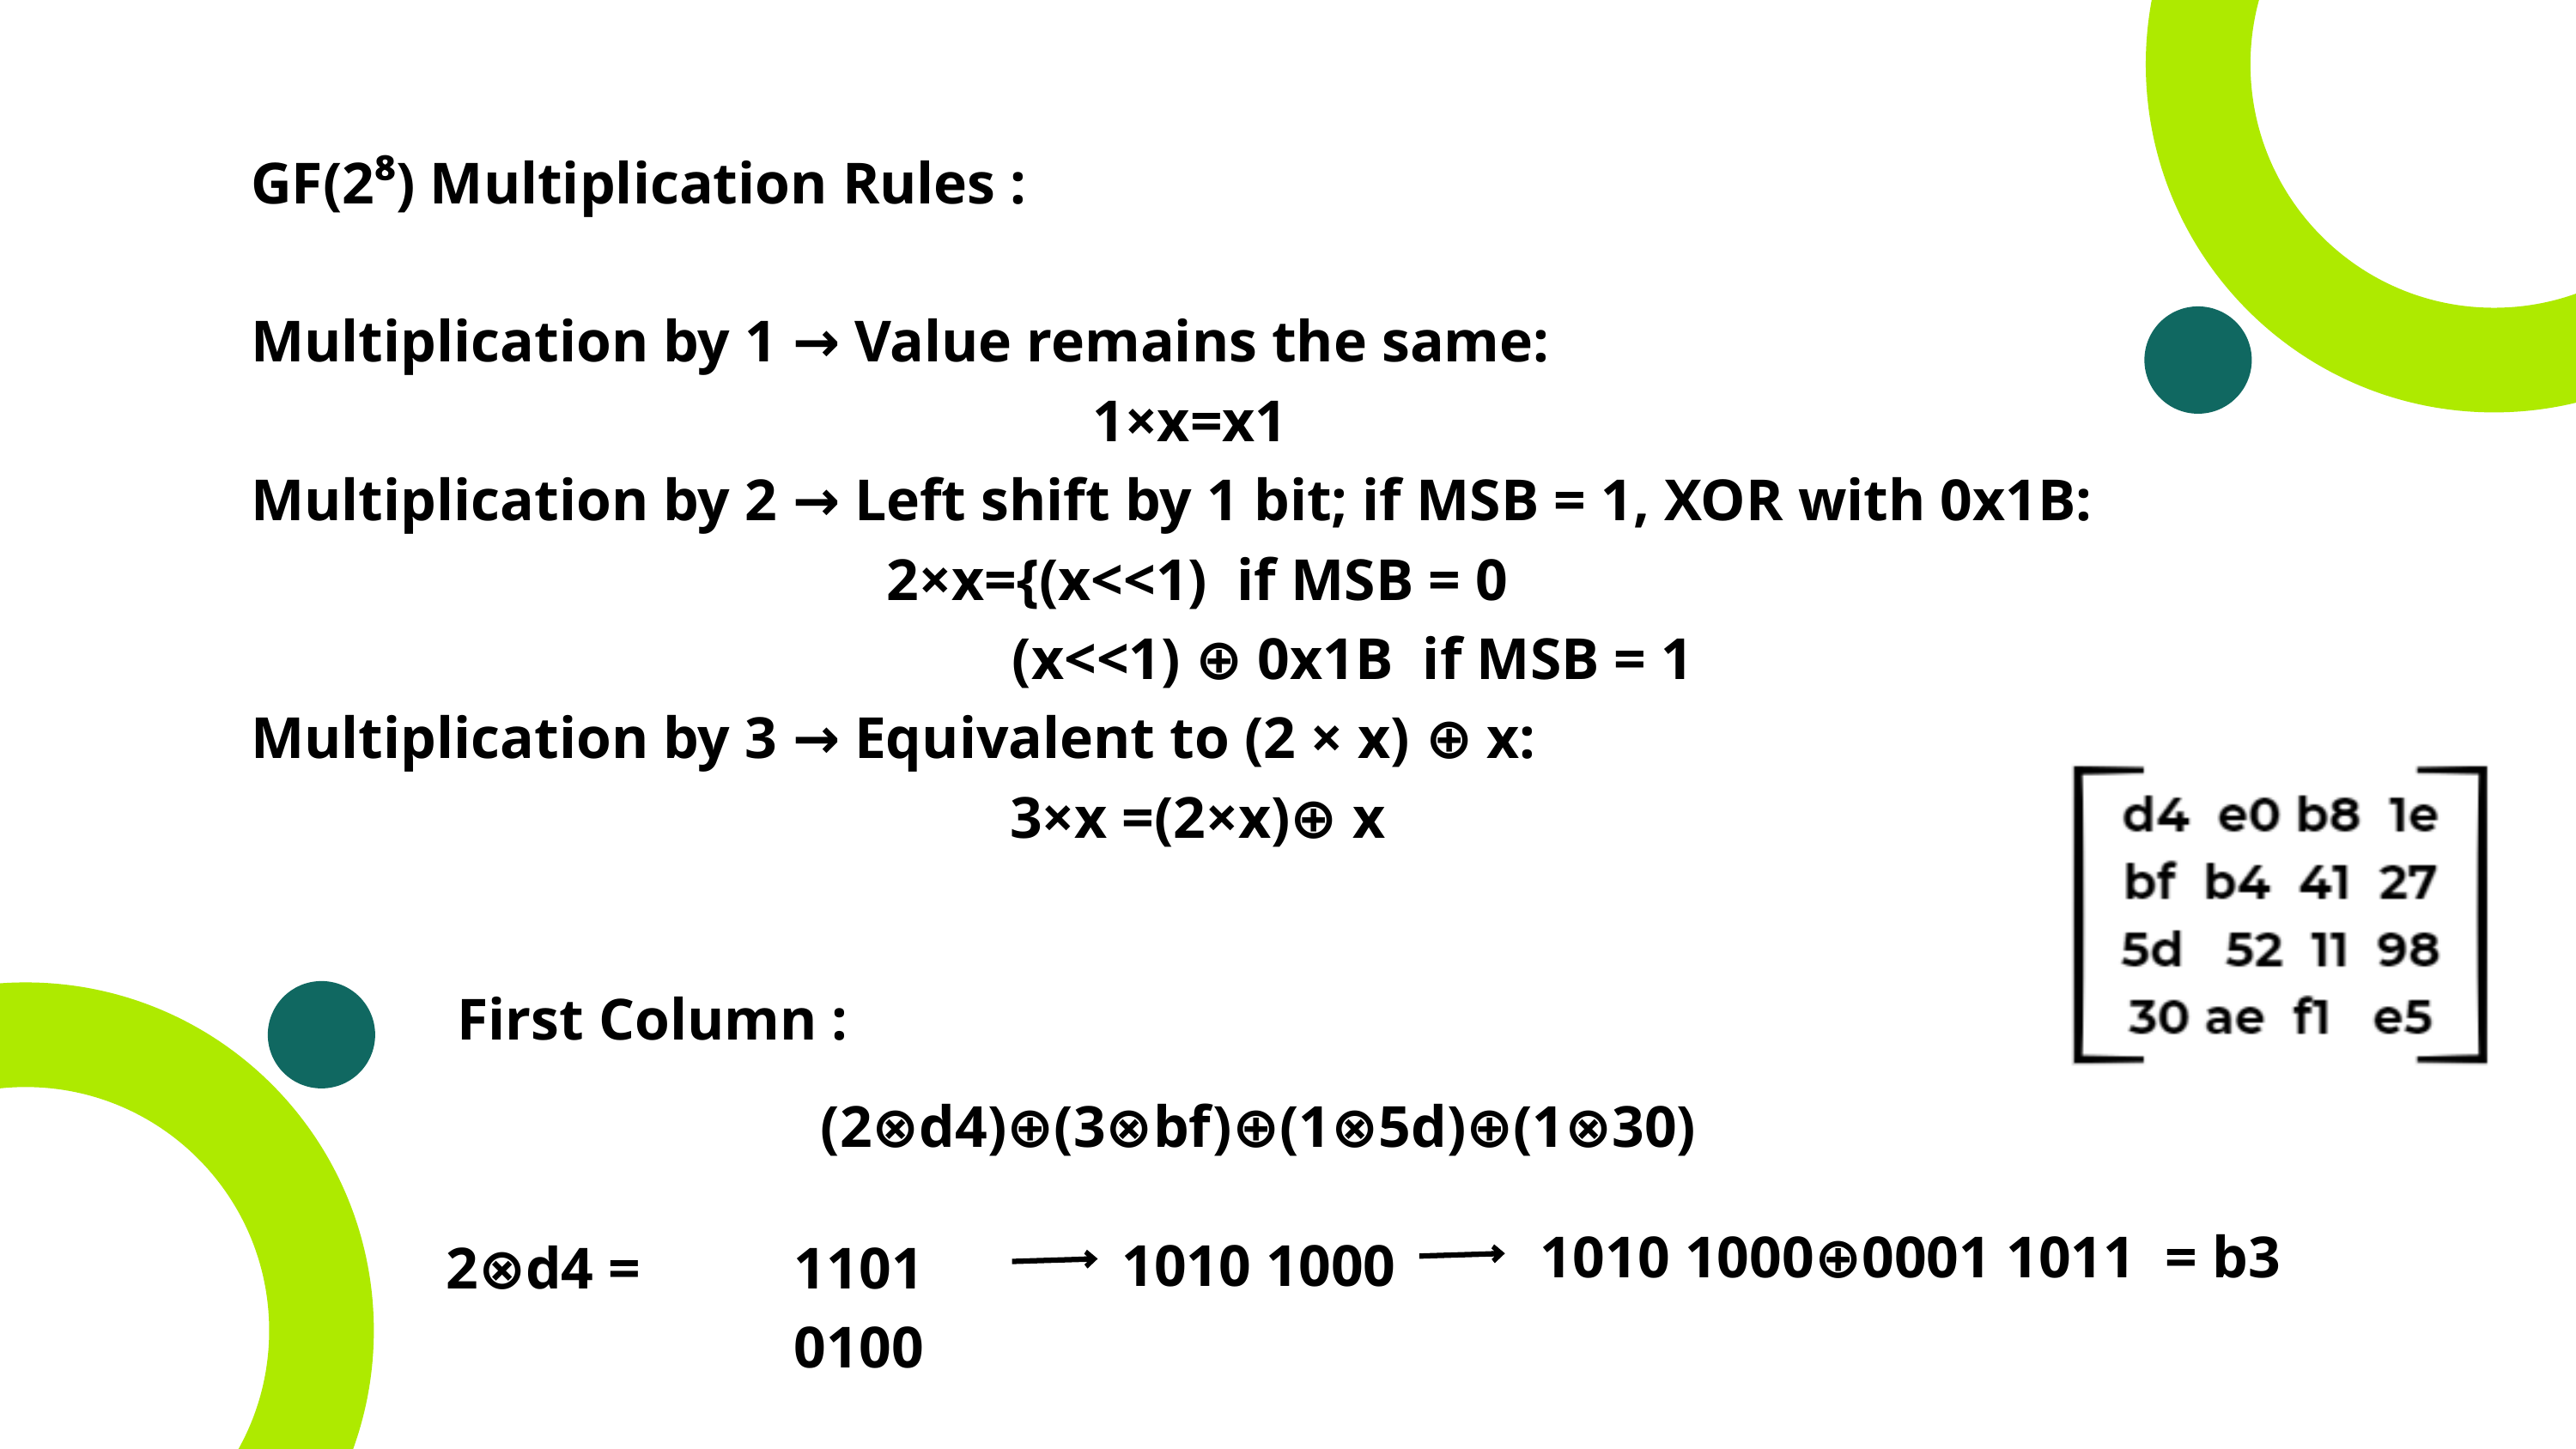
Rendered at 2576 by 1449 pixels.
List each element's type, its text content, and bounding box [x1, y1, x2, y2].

text_box GF(2⁸) Multiplication Rules : Multiplication by 1 → Value remains the same: 1×x=x1 Multiplication by 2 → Left shift by 1 bit; if MSB = 1, XOR with 0x1B: 2×x={(x<<1) if MSB = 0 (x<<1) ⊕ 0x1B if MSB = 1 Multiplication by 3 → Equivalent to (2 × x) ⊕ x: 3×x =(2×x)⊕ x [251, 135, 2145, 850]
text_box First Column : [446, 971, 860, 1052]
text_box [0, 1034, 322, 1449]
text_box [2059, 740, 2508, 1088]
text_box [267, 980, 376, 1089]
text_box 1010 1000 [1121, 1218, 1397, 1298]
text_box 2⊗d4 = [434, 1221, 653, 1379]
text_box 1010 1000​⊕0001 1011 = b3​ [1538, 1210, 2284, 1290]
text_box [2197, 0, 2576, 361]
text_box 1101 0100 [729, 1221, 989, 1379]
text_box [2144, 306, 2252, 415]
text_box (2⊗d4)⊕(3⊗bf)⊕(1⊗5d)⊕(1⊗30) [781, 1078, 1736, 1159]
